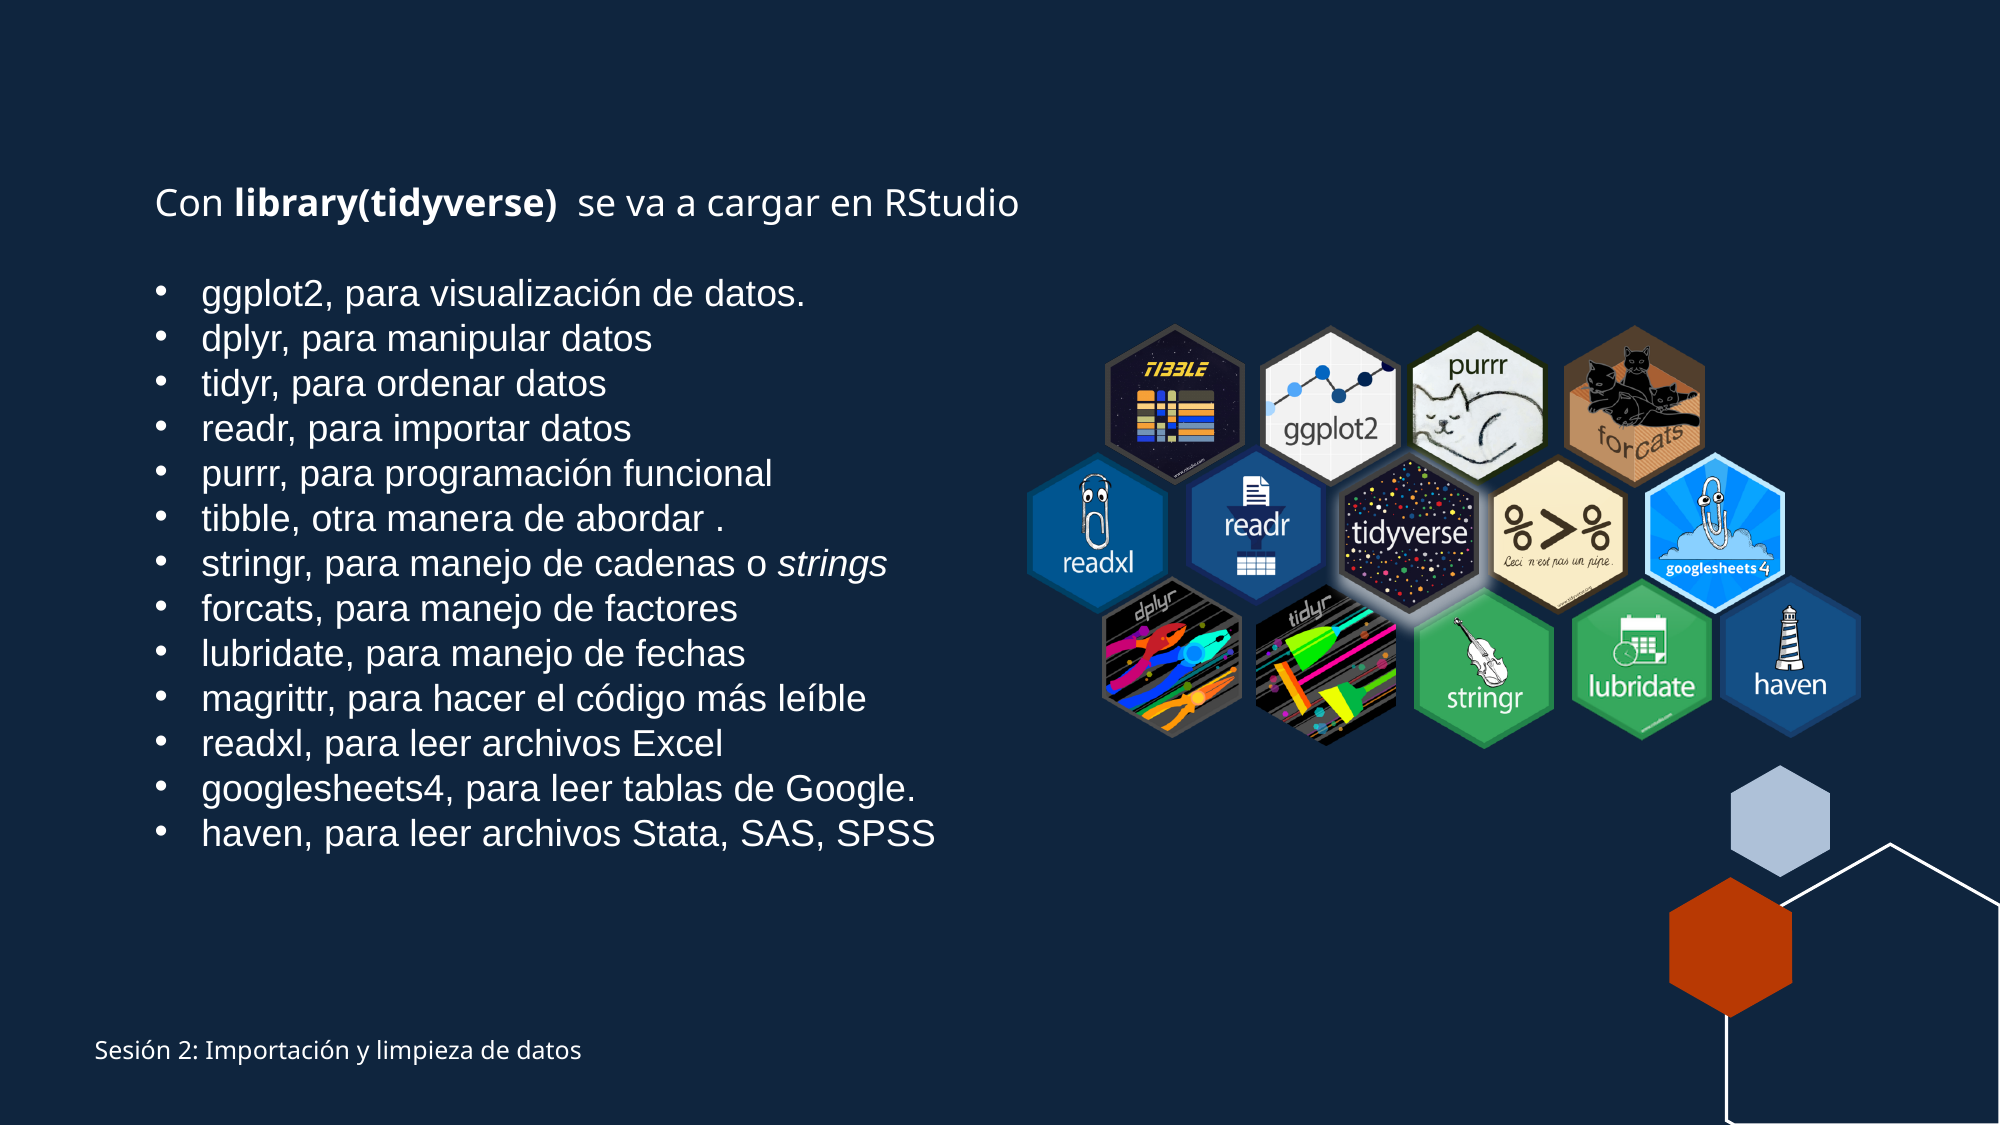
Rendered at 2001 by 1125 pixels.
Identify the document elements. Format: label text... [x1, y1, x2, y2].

picture [1027, 323, 1861, 749]
text_box Con library(tidyverse) se va a cargar en RStudio ggplot2, para visualización de datos. dplyr, para manipular datos tidyr, para ordenar datos readr, para importar datos purrr, para programación funcional tibble, otra manera de abordar . stringr, para manejo de cadenas o strings forcats, para manejo de factores lubridate, para manejo de fechas magrittr, para hacer el código más leíble readxl, para leer archivos Excel googlesheets4, para leer tablas de Google. haven, para leer archivos Stata, SAS, SPSS [139, 170, 1045, 896]
footer Sesión 2: Importación y limpieza de datos [79, 1020, 755, 1080]
